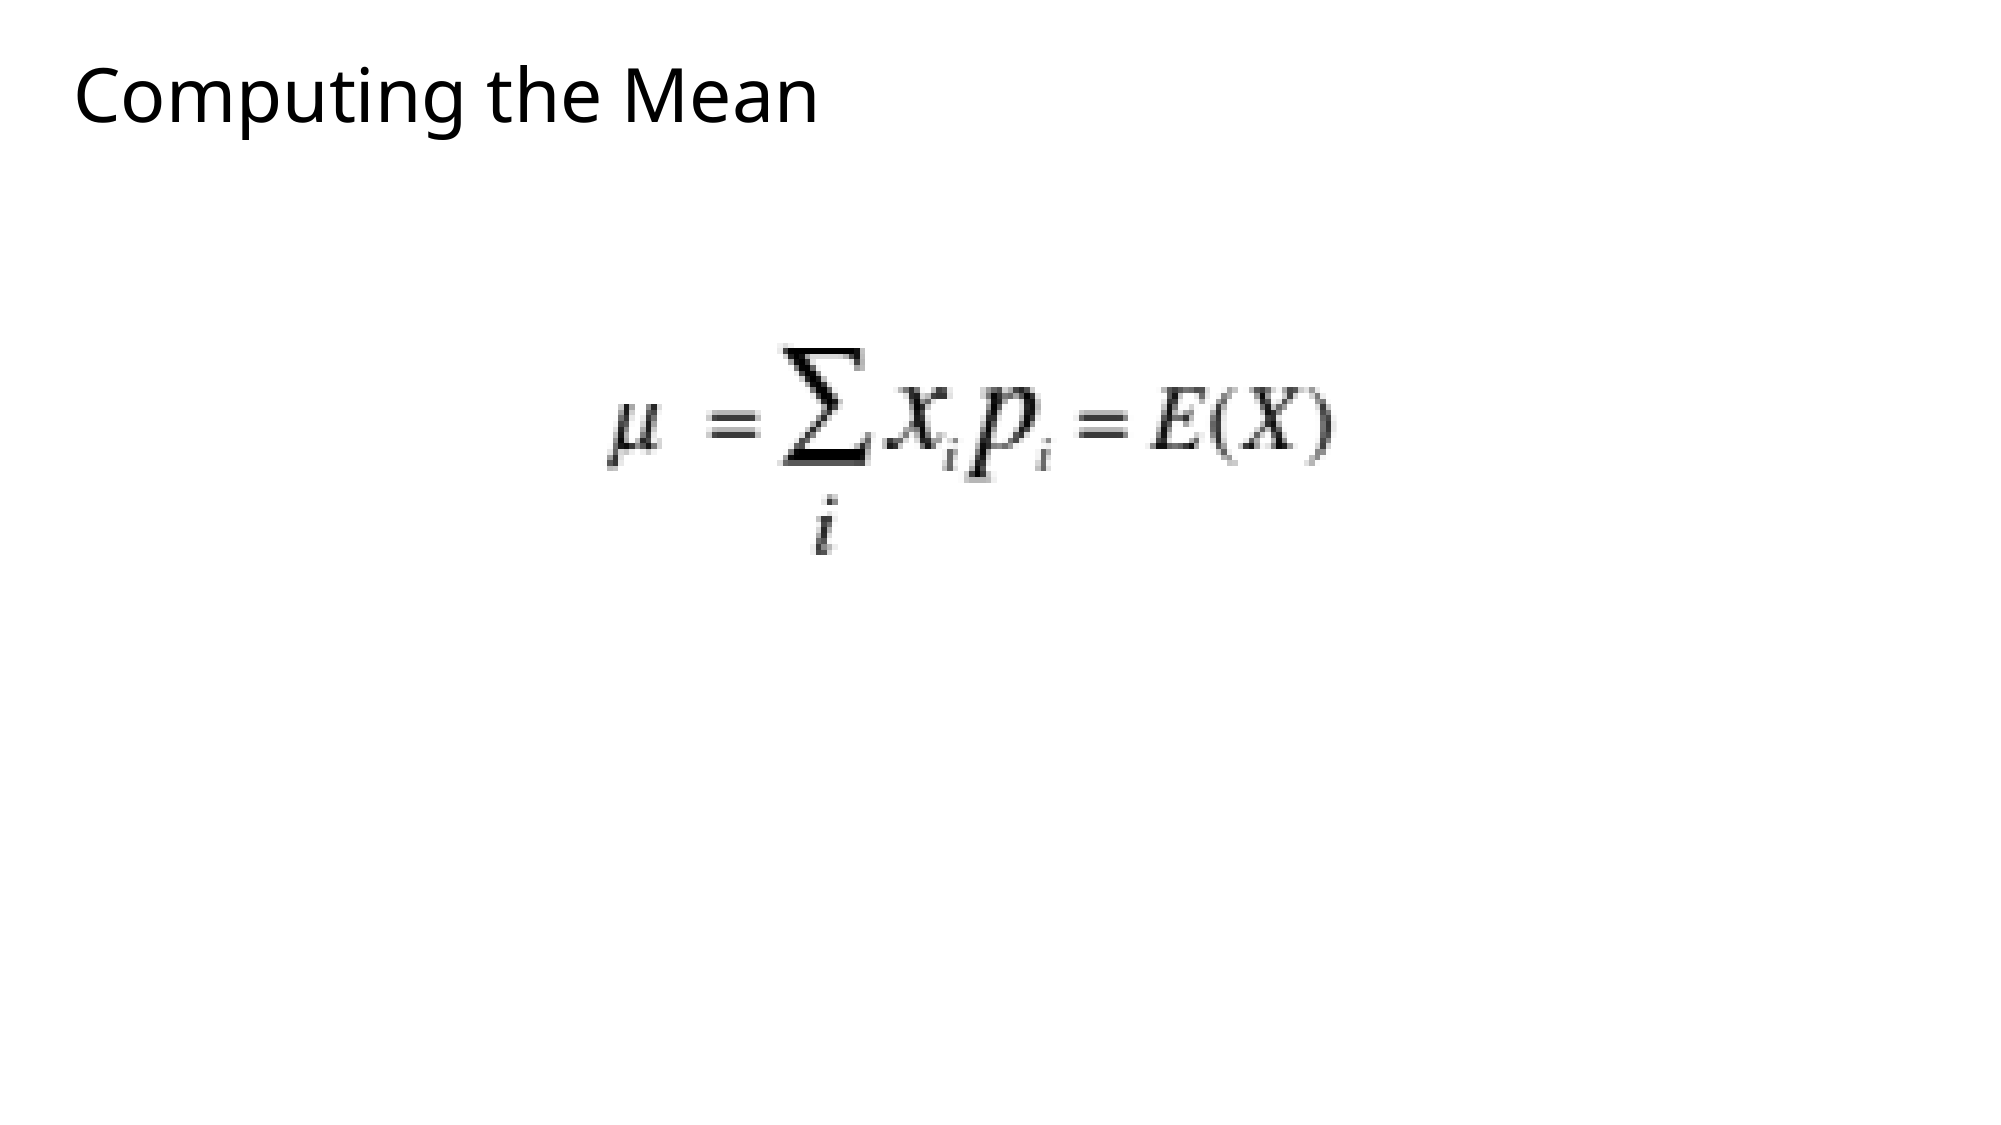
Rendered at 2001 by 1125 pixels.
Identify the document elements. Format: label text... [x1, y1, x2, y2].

text_box Computing the Mean [0, 0, 1350, 188]
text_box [597, 332, 1337, 680]
